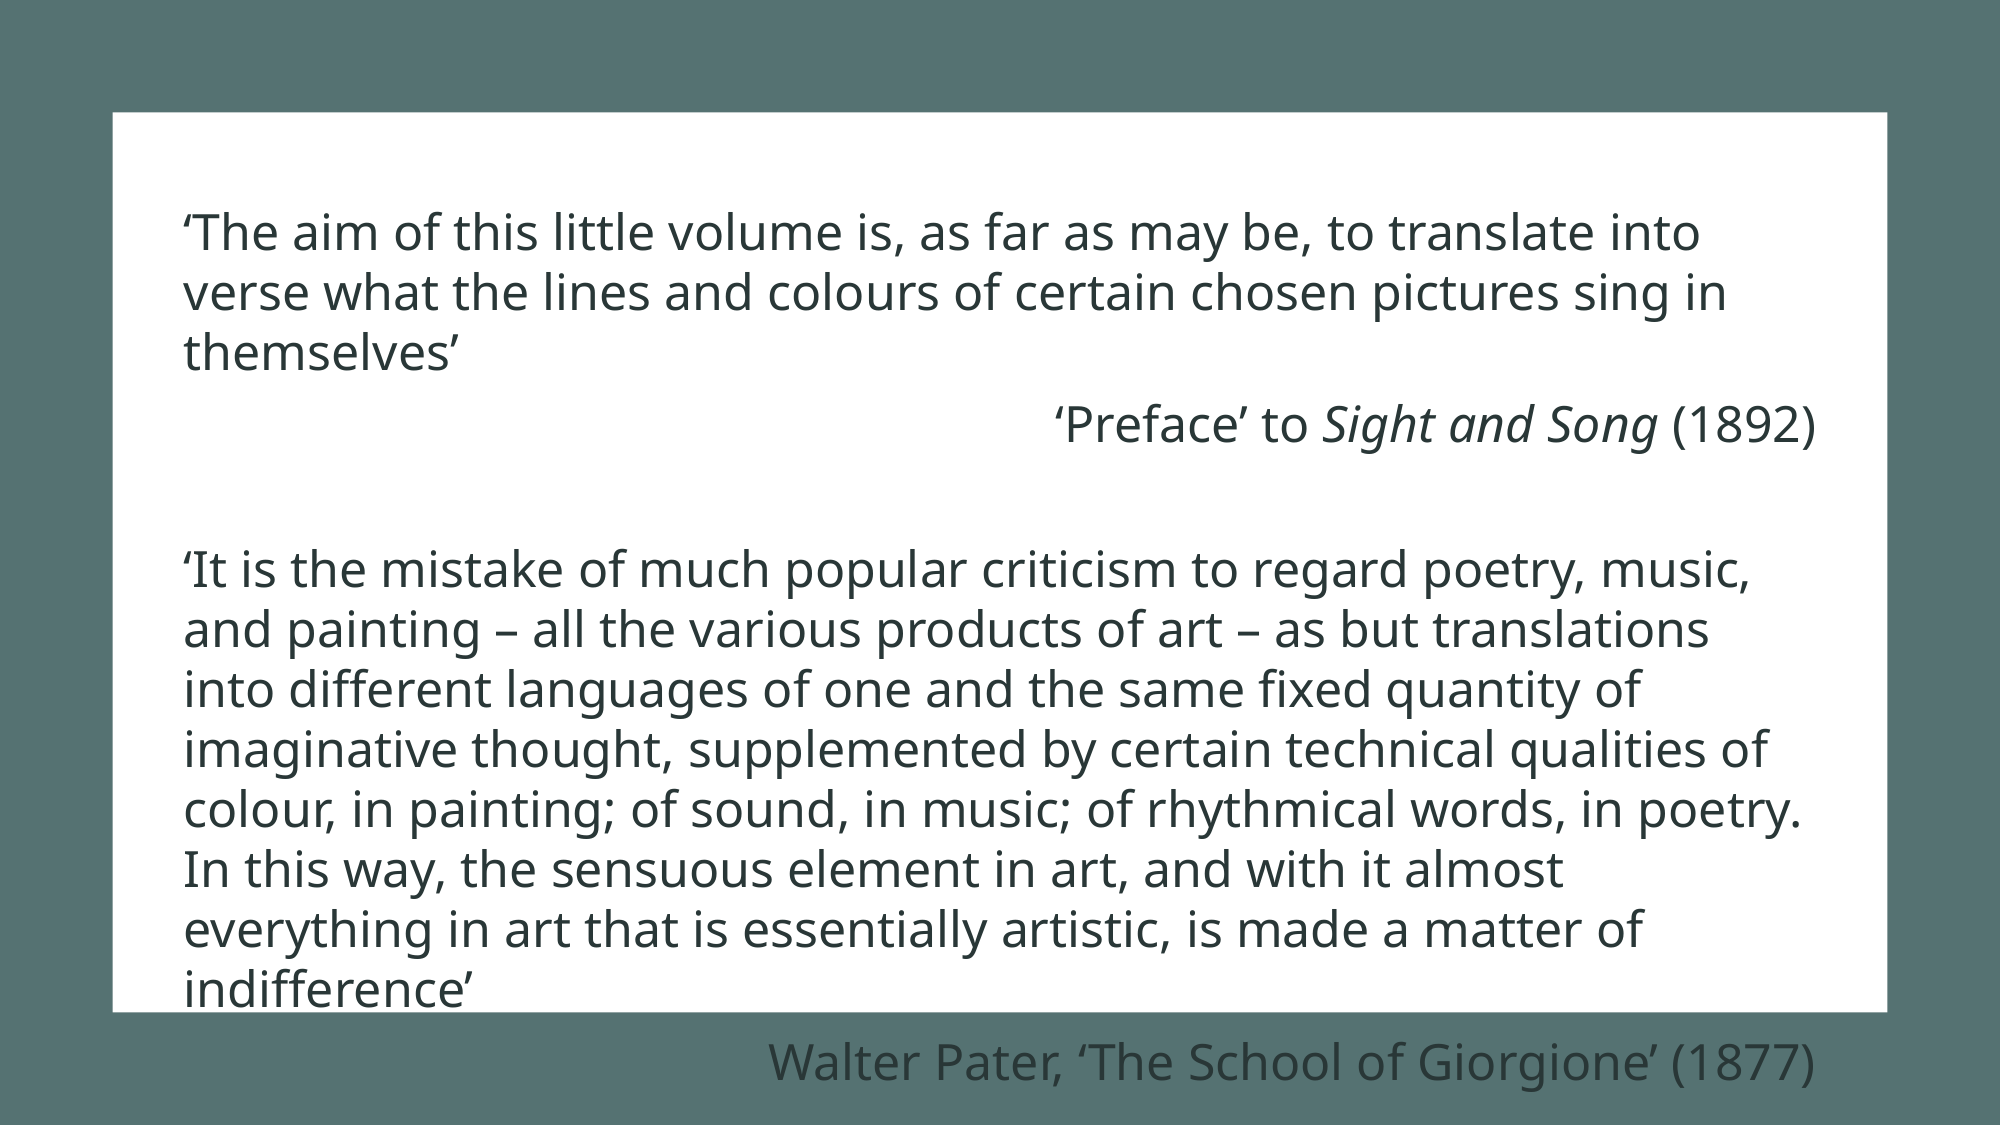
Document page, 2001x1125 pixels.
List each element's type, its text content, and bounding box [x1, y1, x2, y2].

text_box ‘The aim of this little volume is, as far as may be, to translate into verse what the lines and colours of certain chosen pictures sing in themselves’ ‘Preface’ to Sight and Song (1892) ‘It is the mistake of much popular criticism to regard poetry, music, and painting – all the various products of art – as but translations into different languages of one and the same fixed quantity of imaginative thought, supplemented by certain technical qualities of colour, in painting; of sound, in music; of rhythmical words, in poetry. In this way, the sensuous element in art, and with it almost everything in art that is essentially artistic, is made a matter of indifference’ Walter Pater, ‘The School of Giorgione’ (1877) [168, 192, 1832, 1125]
text_box [111, 111, 1888, 1013]
text_box [0, 0, 2000, 1125]
